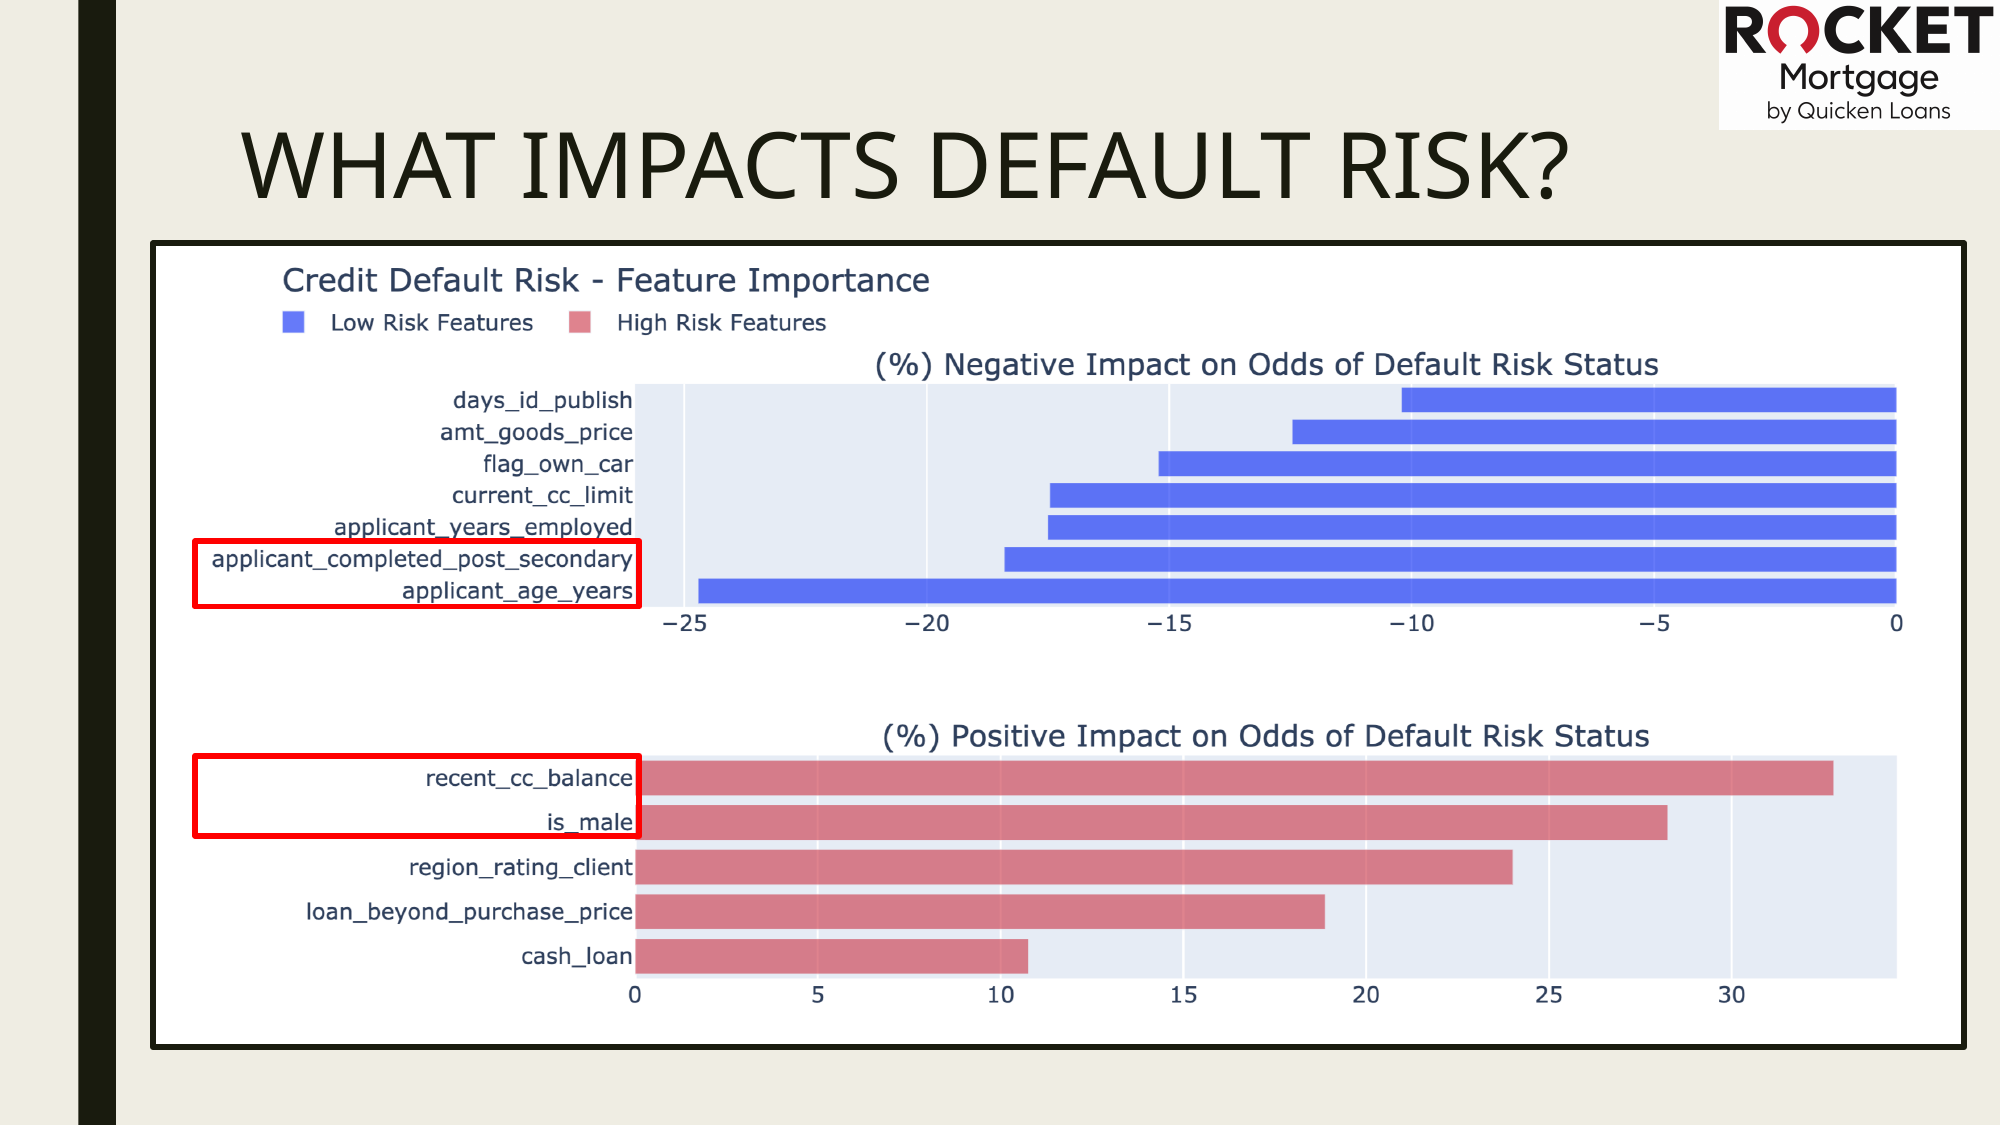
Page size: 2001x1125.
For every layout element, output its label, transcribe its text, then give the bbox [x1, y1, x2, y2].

picture [1719, 0, 2000, 130]
title WHAT IMPACTS DEFAULT RISK? [225, 112, 1606, 245]
picture [155, 245, 1962, 1045]
